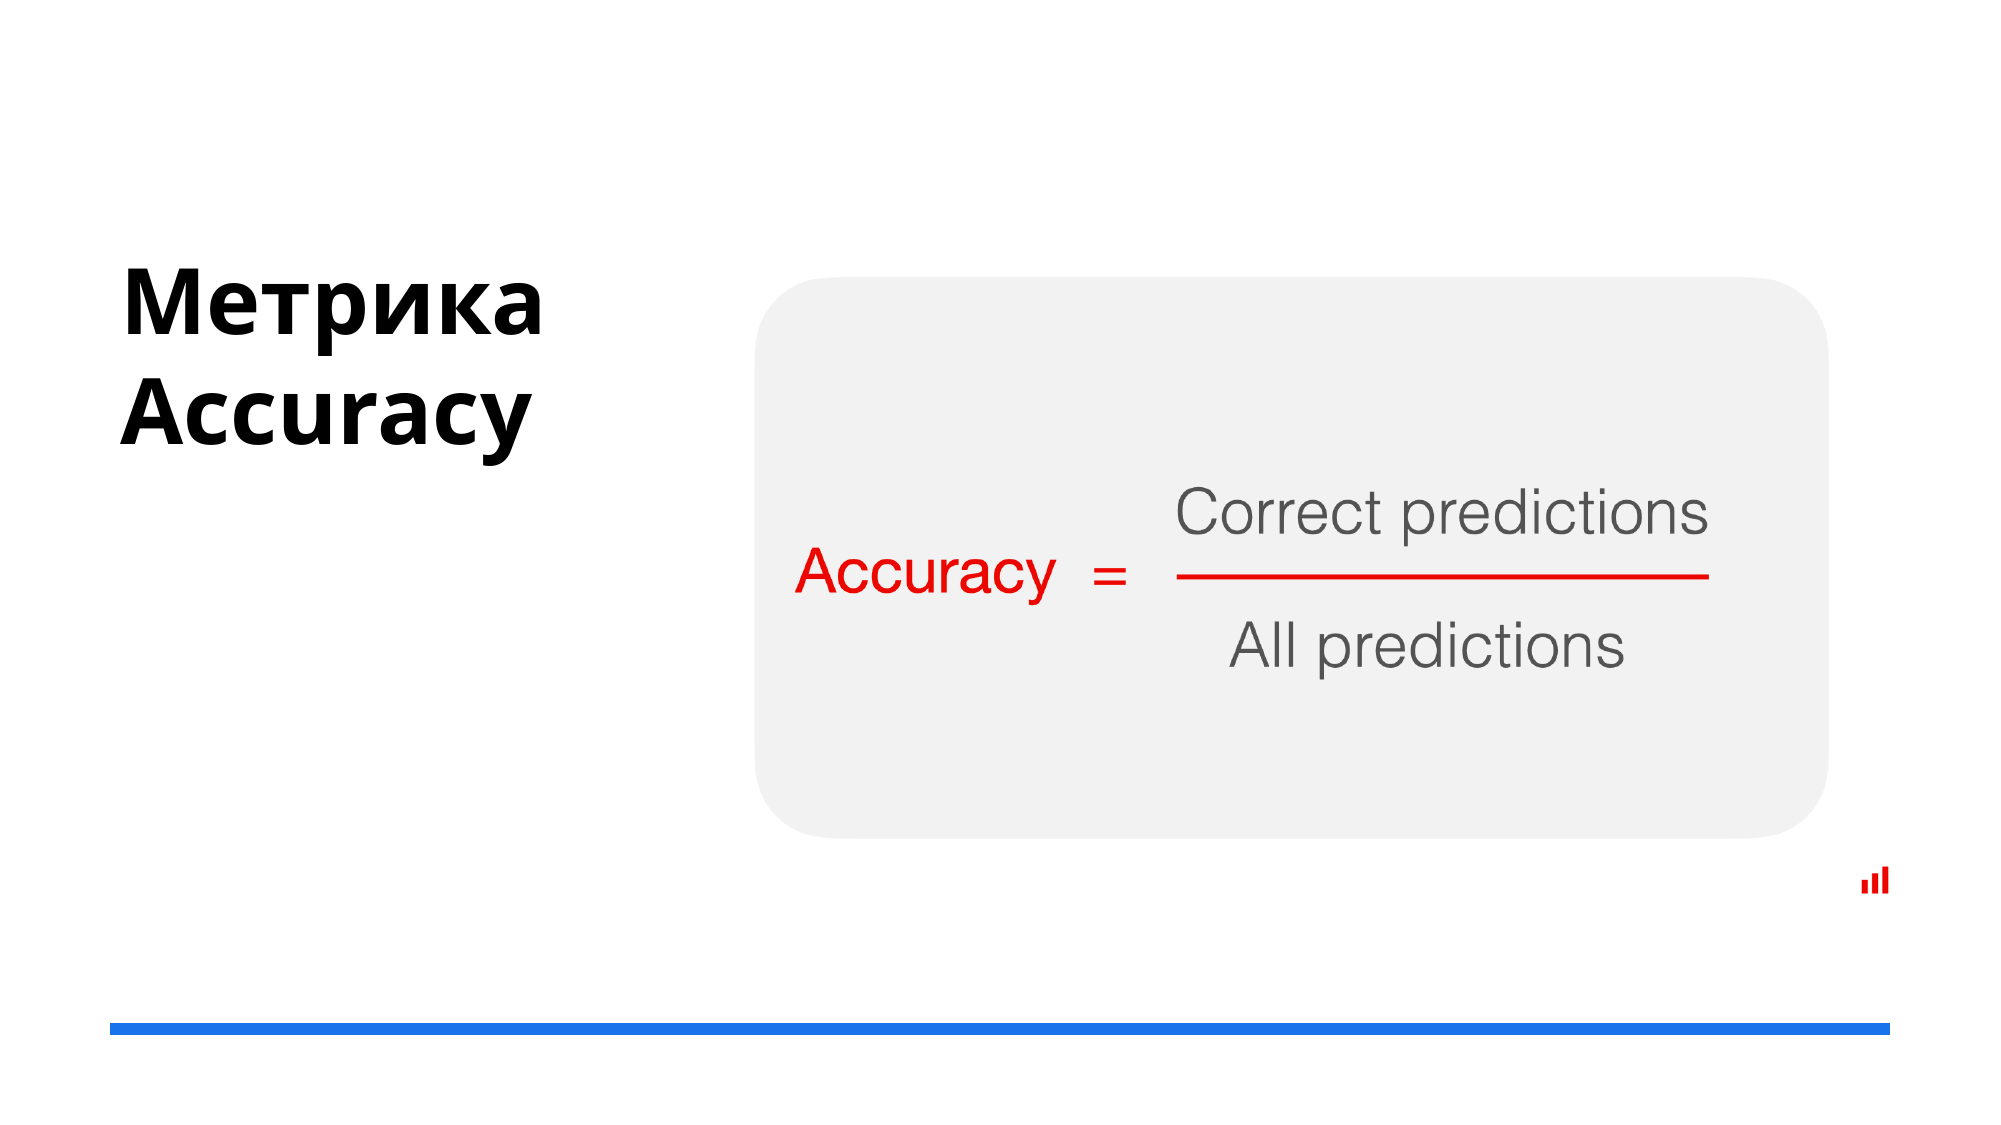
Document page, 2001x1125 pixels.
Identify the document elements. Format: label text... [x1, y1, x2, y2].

text_box [0, 0, 2000, 1125]
title Метрика Accuracy [105, 235, 595, 664]
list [693, 220, 1890, 895]
